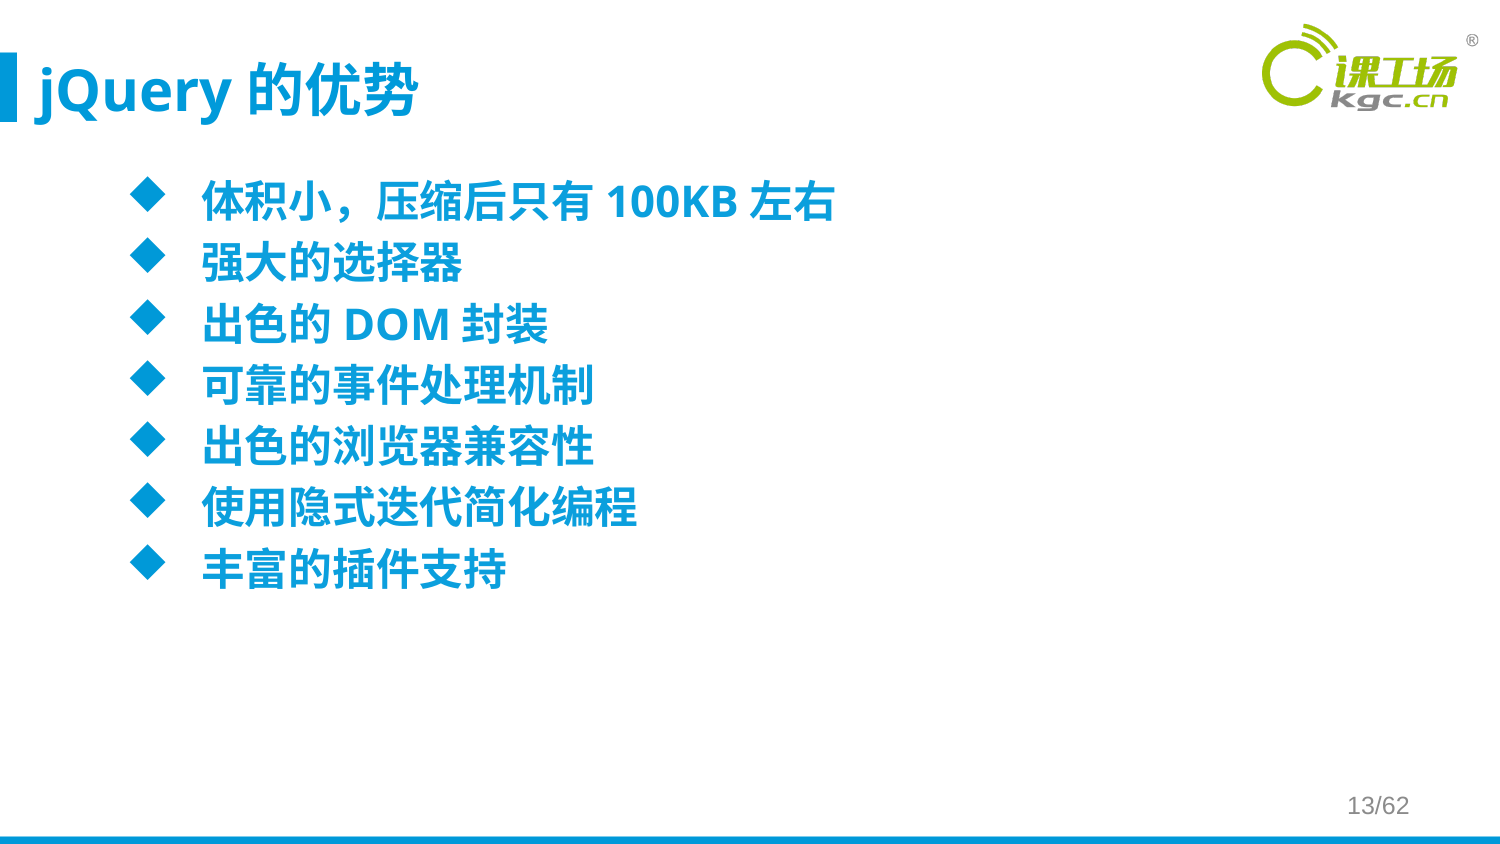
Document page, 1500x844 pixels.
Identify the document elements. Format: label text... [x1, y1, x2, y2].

list 体积小，压缩后只有100KB左右 强大的选择器 出色的DOM封装 可靠的事件处理机制 出色的浏览器兼容性 使用隐式迭代简化编程 丰富的插件支持 [110, 166, 1385, 724]
slide_number 13/62 [1074, 782, 1425, 828]
picture [0, 0, 1500, 836]
title jQuery的优势 [37, 33, 1390, 151]
